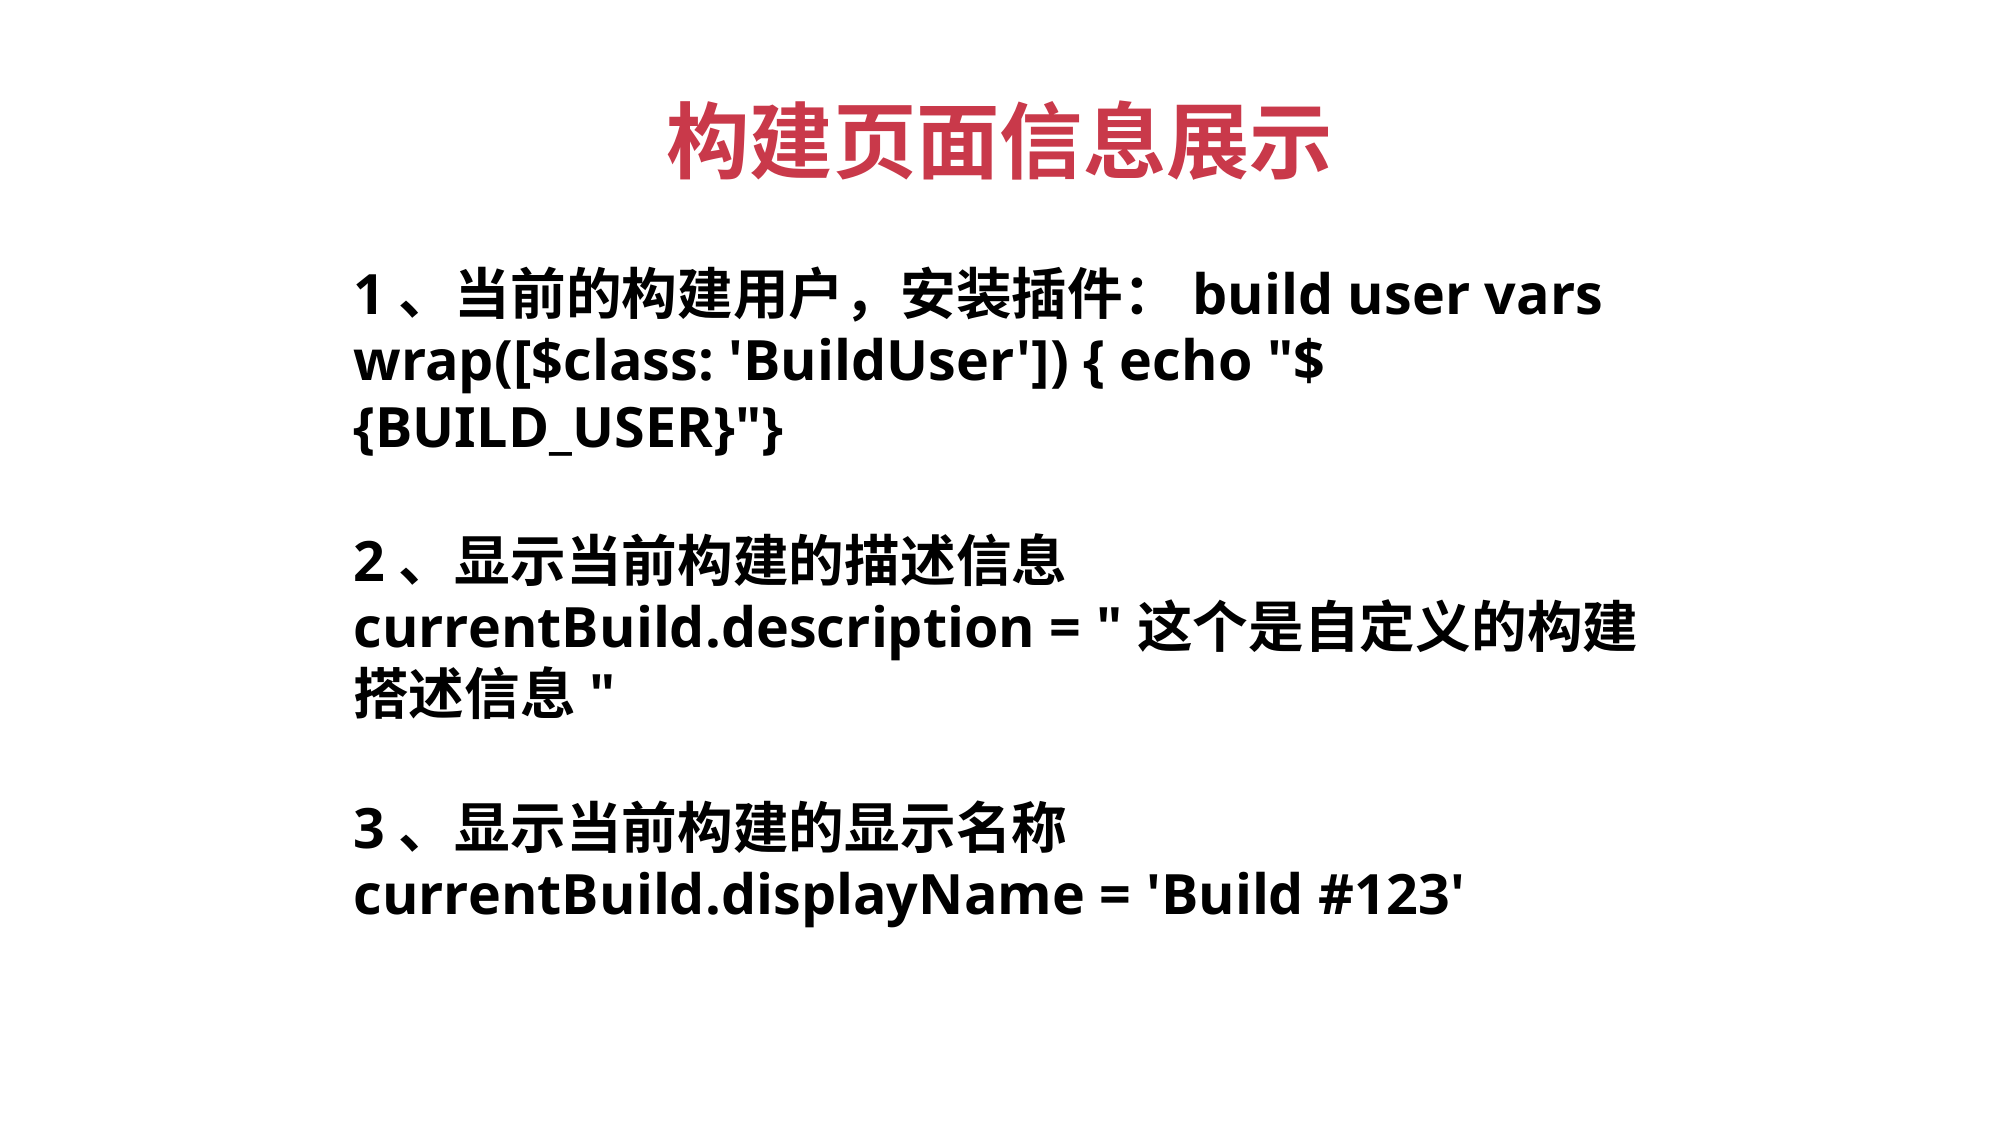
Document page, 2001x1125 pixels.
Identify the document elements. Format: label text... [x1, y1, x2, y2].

title 构建页面信息展示 [99, 44, 1901, 233]
text_box 1、当前的构建用户，安装插件：build user vars wrap([$class: 'BuildUser']) { echo "${BUILD_USER}"} 2、显示当前构建的描述信息 currentBuild.description = "这个是自定义的构建搭述信息" 3、显示当前构建的显示名称 currentBuild.displayName = 'Build #123' [338, 251, 1664, 874]
